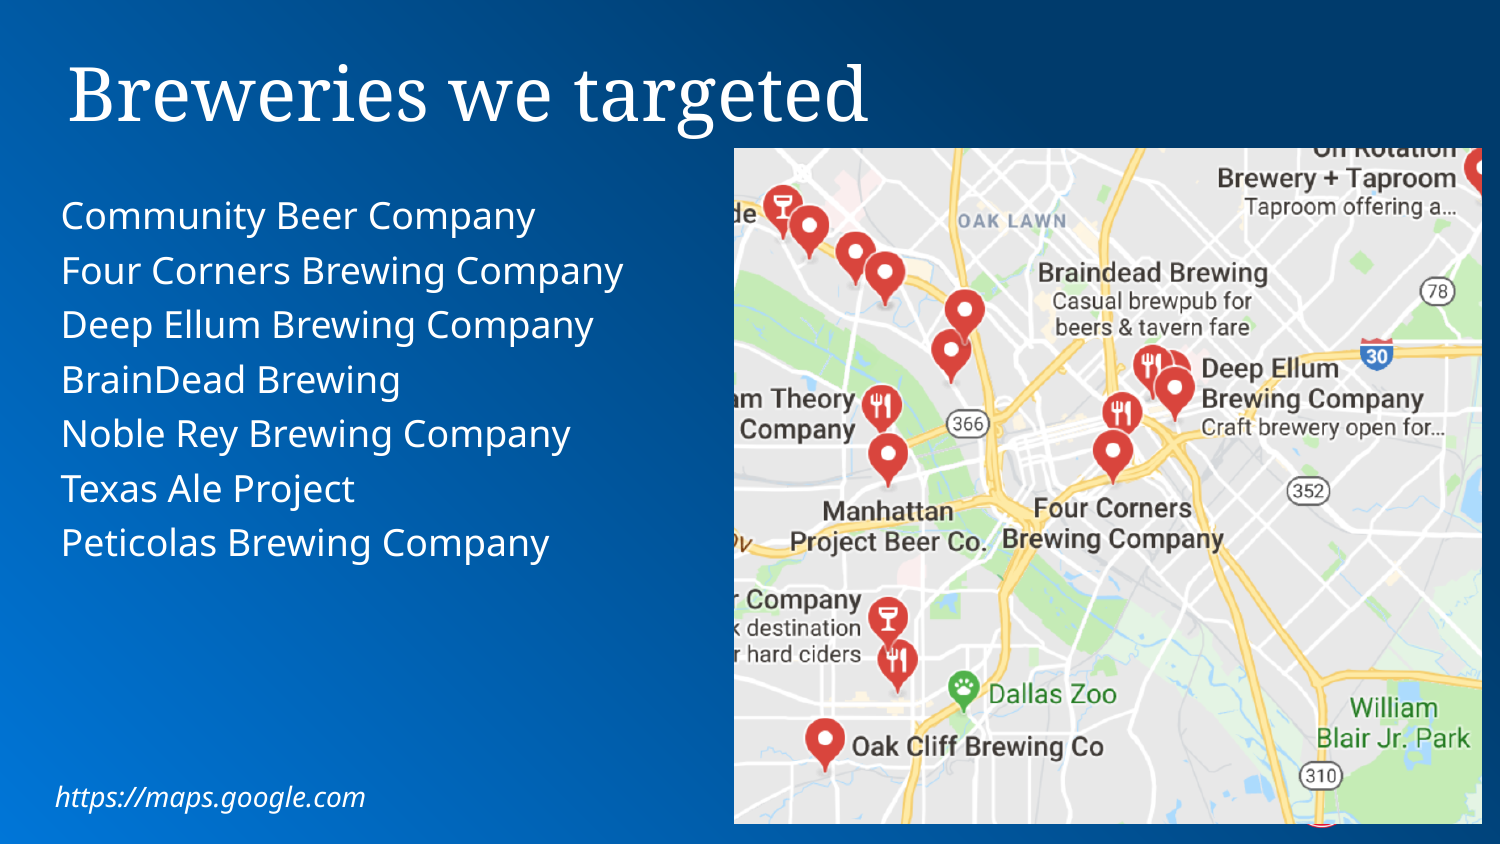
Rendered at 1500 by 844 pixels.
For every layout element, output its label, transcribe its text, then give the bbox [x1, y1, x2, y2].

text_box https://maps.google.com [39, 771, 382, 821]
title Breweries we targeted [52, 0, 1500, 194]
list Community Beer Company Four Corners Brewing Company Deep Ellum Brewing Company BrainDead Brewing Noble Rey Brewing Company Texas Ale Project Peticolas Brewing Company [45, 189, 734, 751]
picture [734, 148, 1482, 830]
